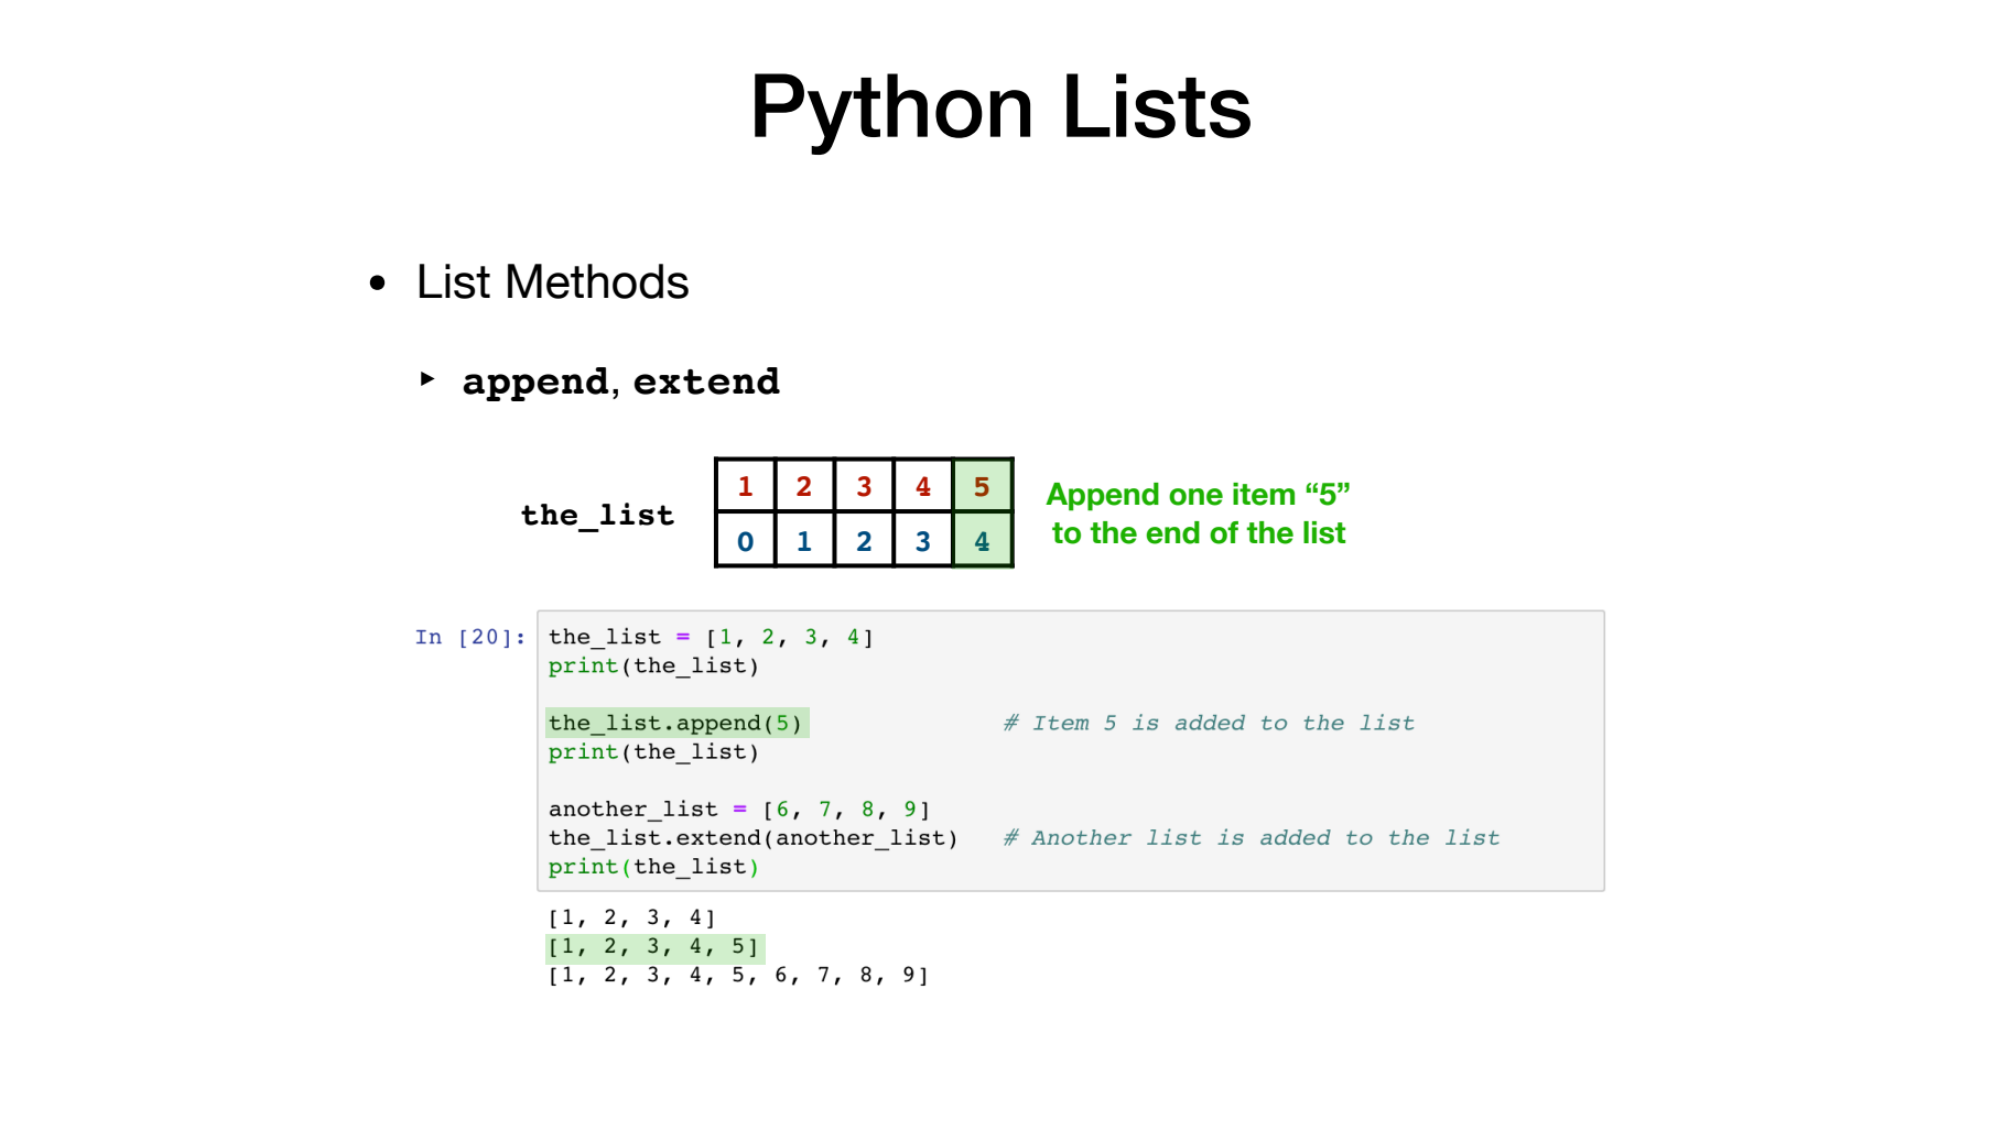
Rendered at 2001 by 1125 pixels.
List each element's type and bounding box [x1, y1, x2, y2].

picture [249, 62, 1750, 988]
